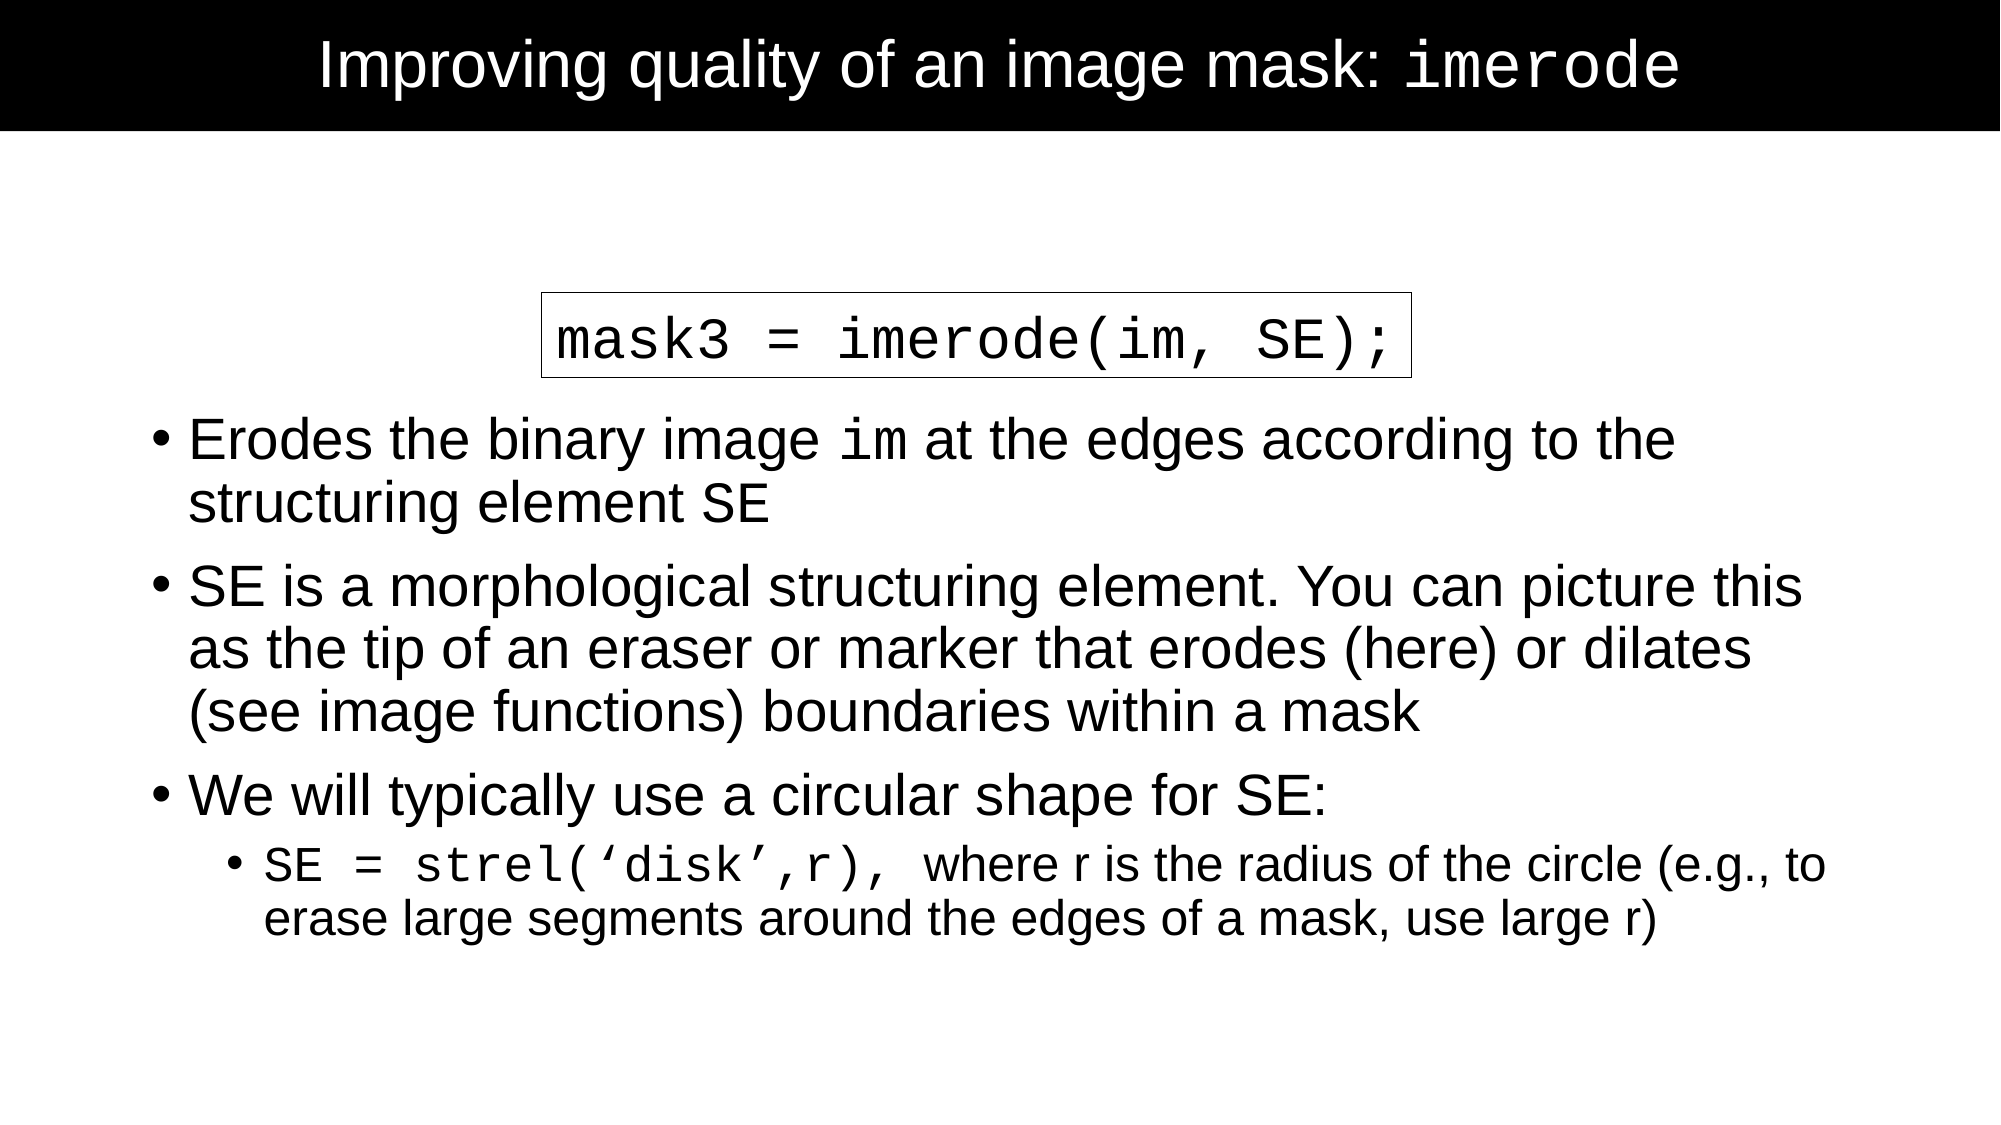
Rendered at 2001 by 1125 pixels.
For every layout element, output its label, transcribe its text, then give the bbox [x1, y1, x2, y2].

text_box mask3 = imerode(im, SE); [541, 292, 1412, 378]
text_box Erodes the binary image im at the edges according to the structuring element SE SE is a morphological structuring element. You can picture this as the tip of an eraser or marker that erodes (here) or dilates (see image functions) boundaries within a mask We will typically use a circular shape for SE: SE = strel(‘disk’,r), where r is the radius of the circle (e.g., to erase large segments around the edges of a mask, use large r) [136, 401, 1864, 1045]
title Improving quality of an image mask: imerode [0, 0, 2000, 132]
